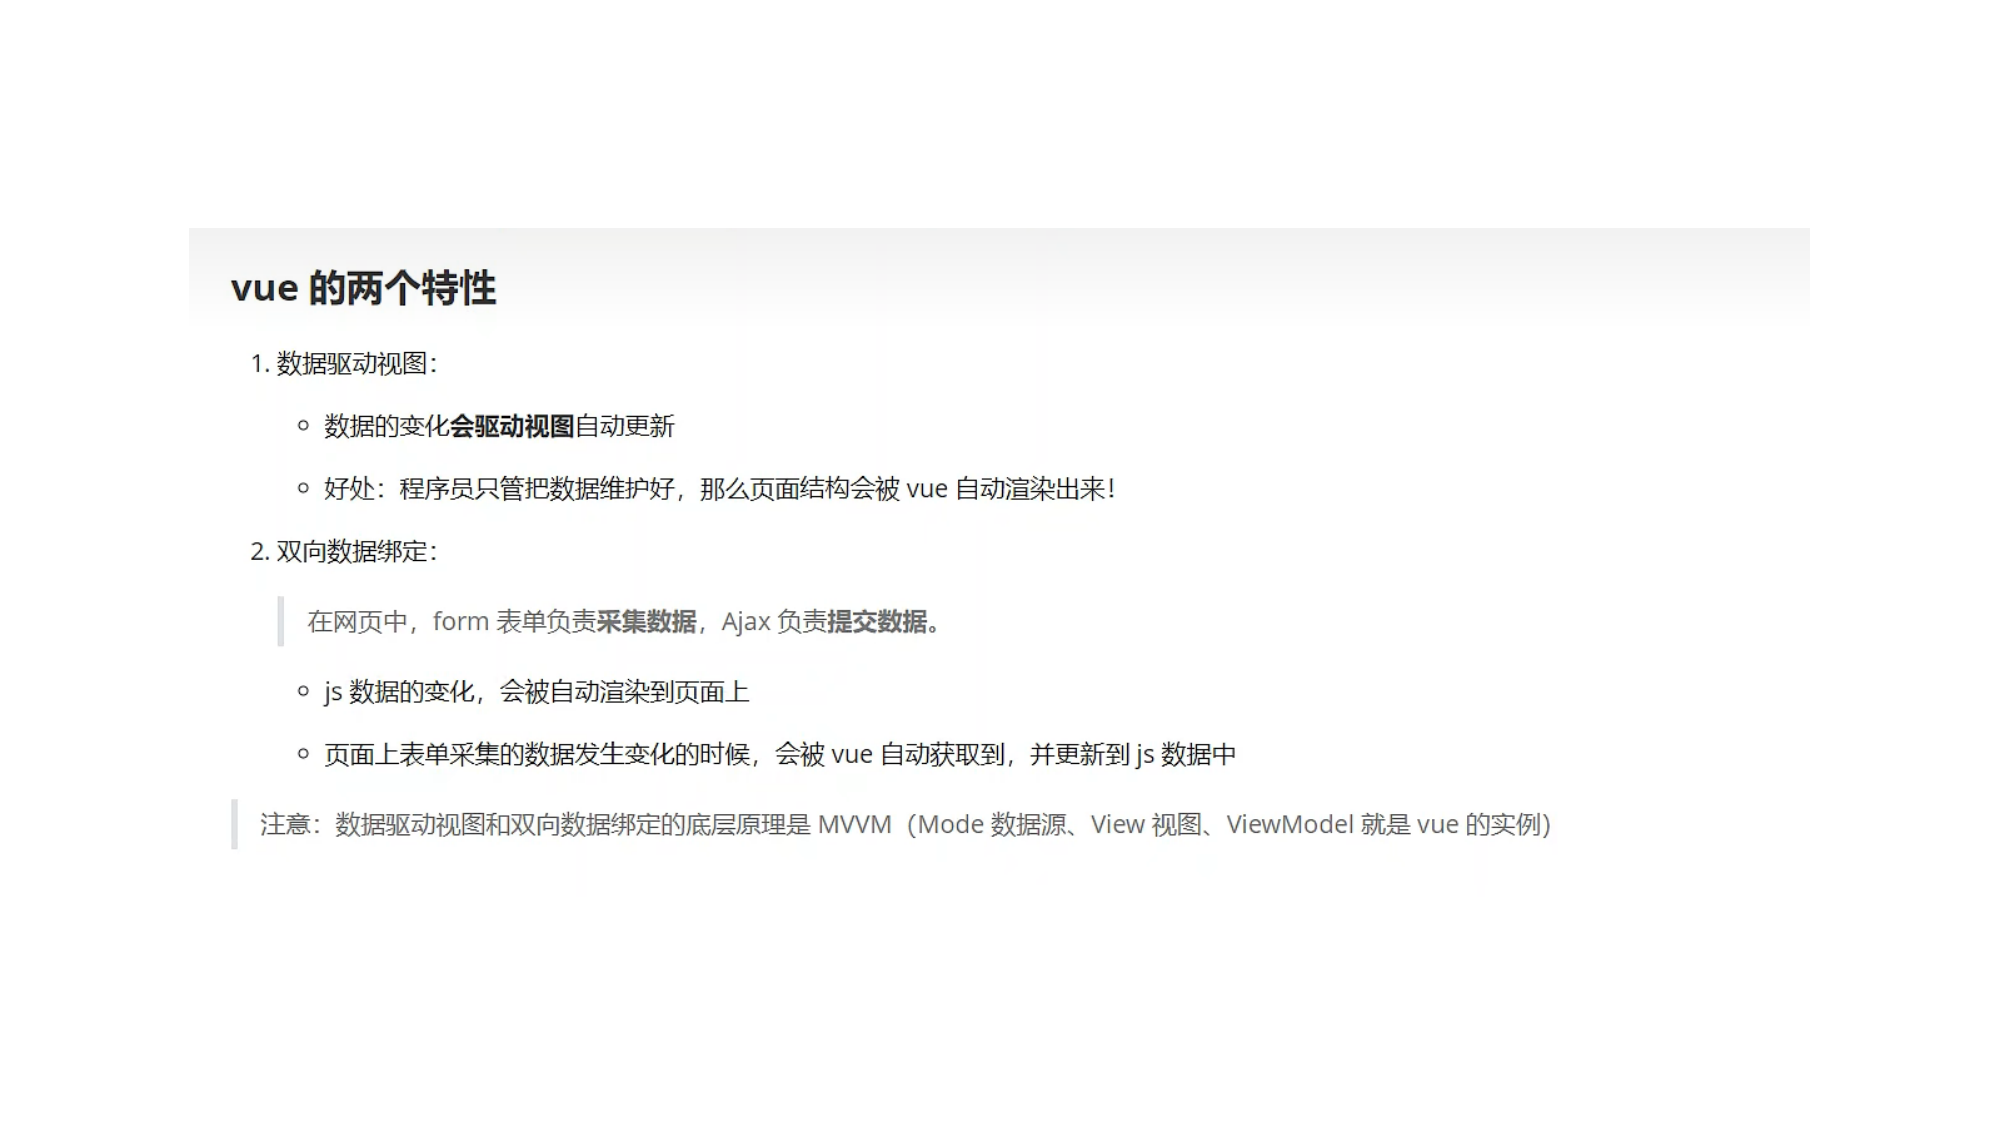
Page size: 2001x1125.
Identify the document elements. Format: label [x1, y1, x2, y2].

picture [189, 228, 1810, 897]
